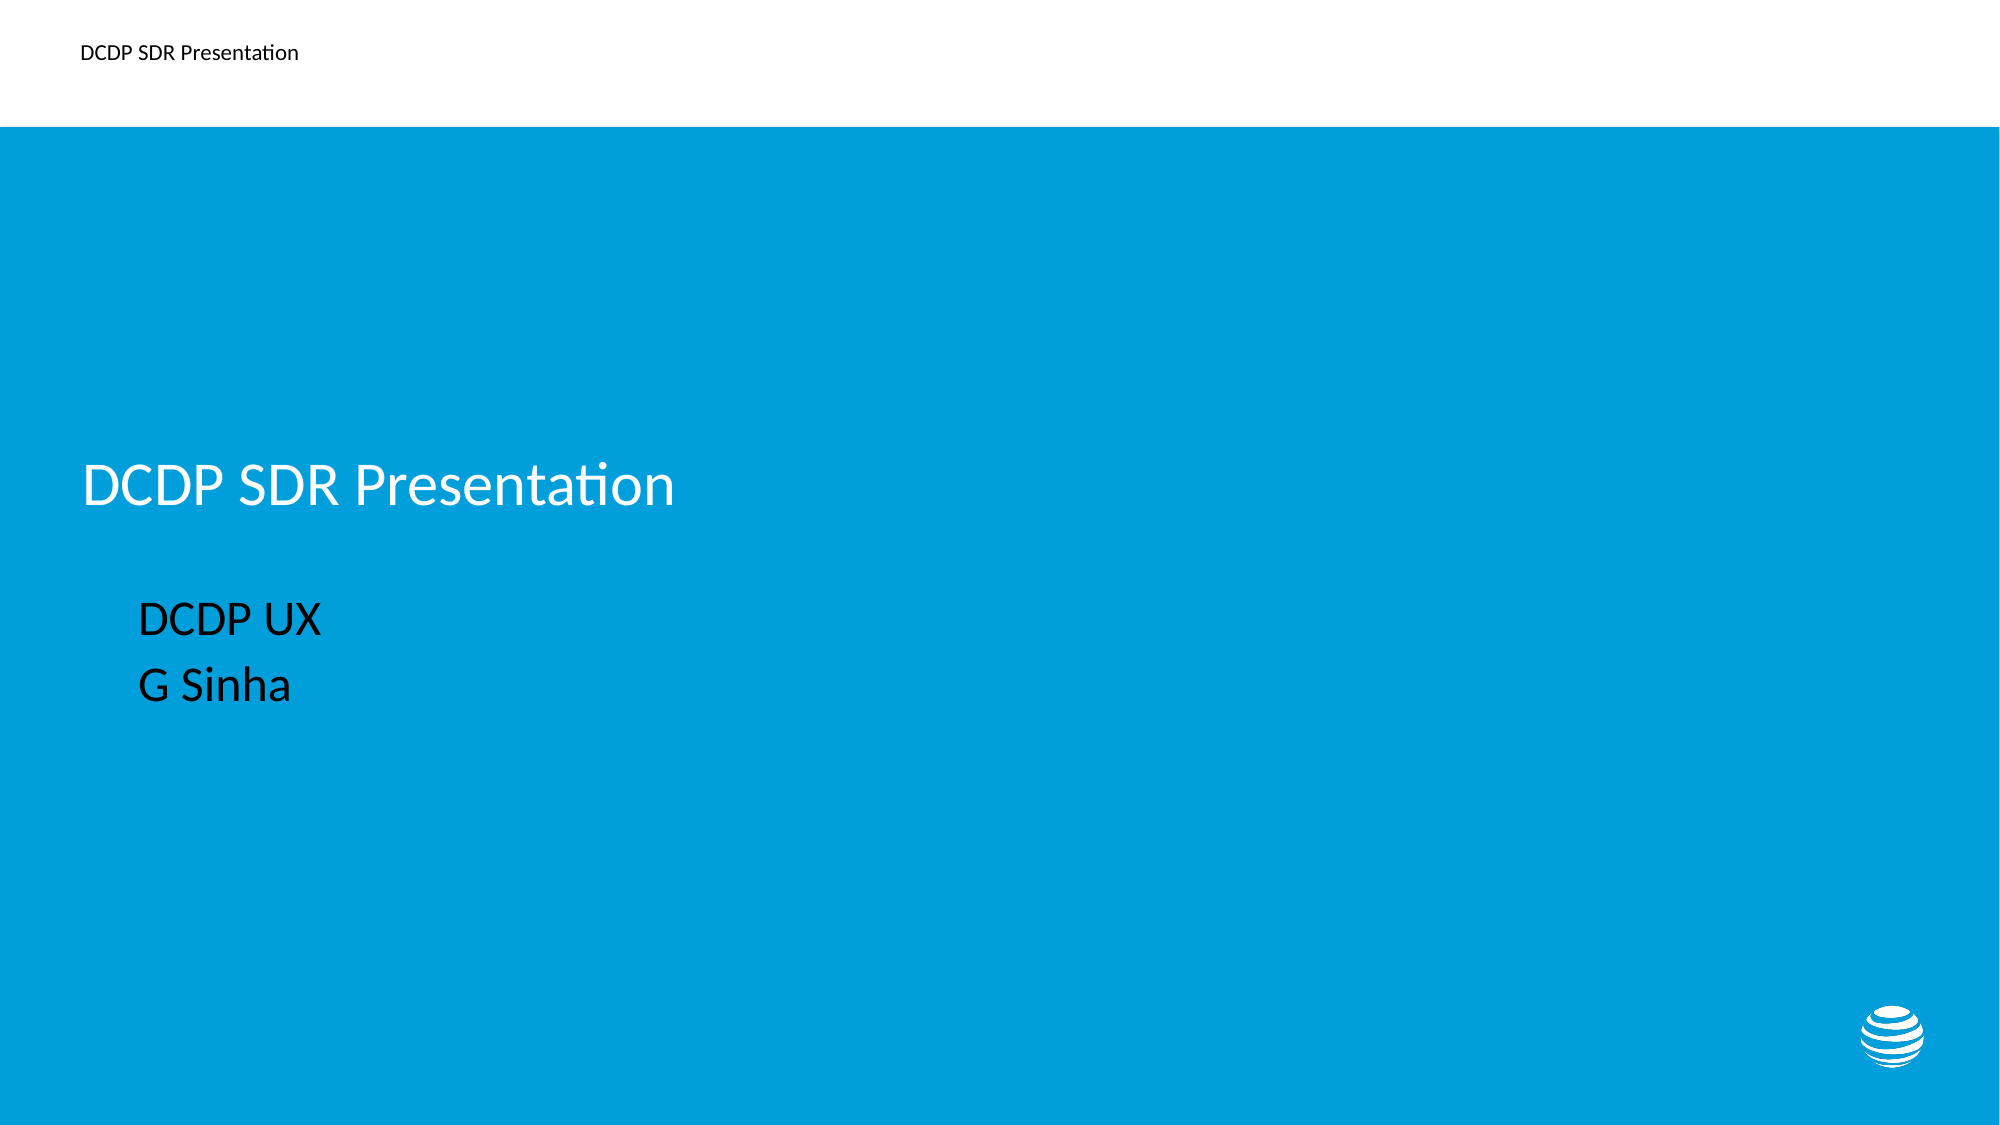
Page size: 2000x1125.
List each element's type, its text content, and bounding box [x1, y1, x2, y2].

list DCDP UX G Sinha [81, 591, 1003, 961]
title DCDP SDR Presentation [82, 269, 1922, 518]
